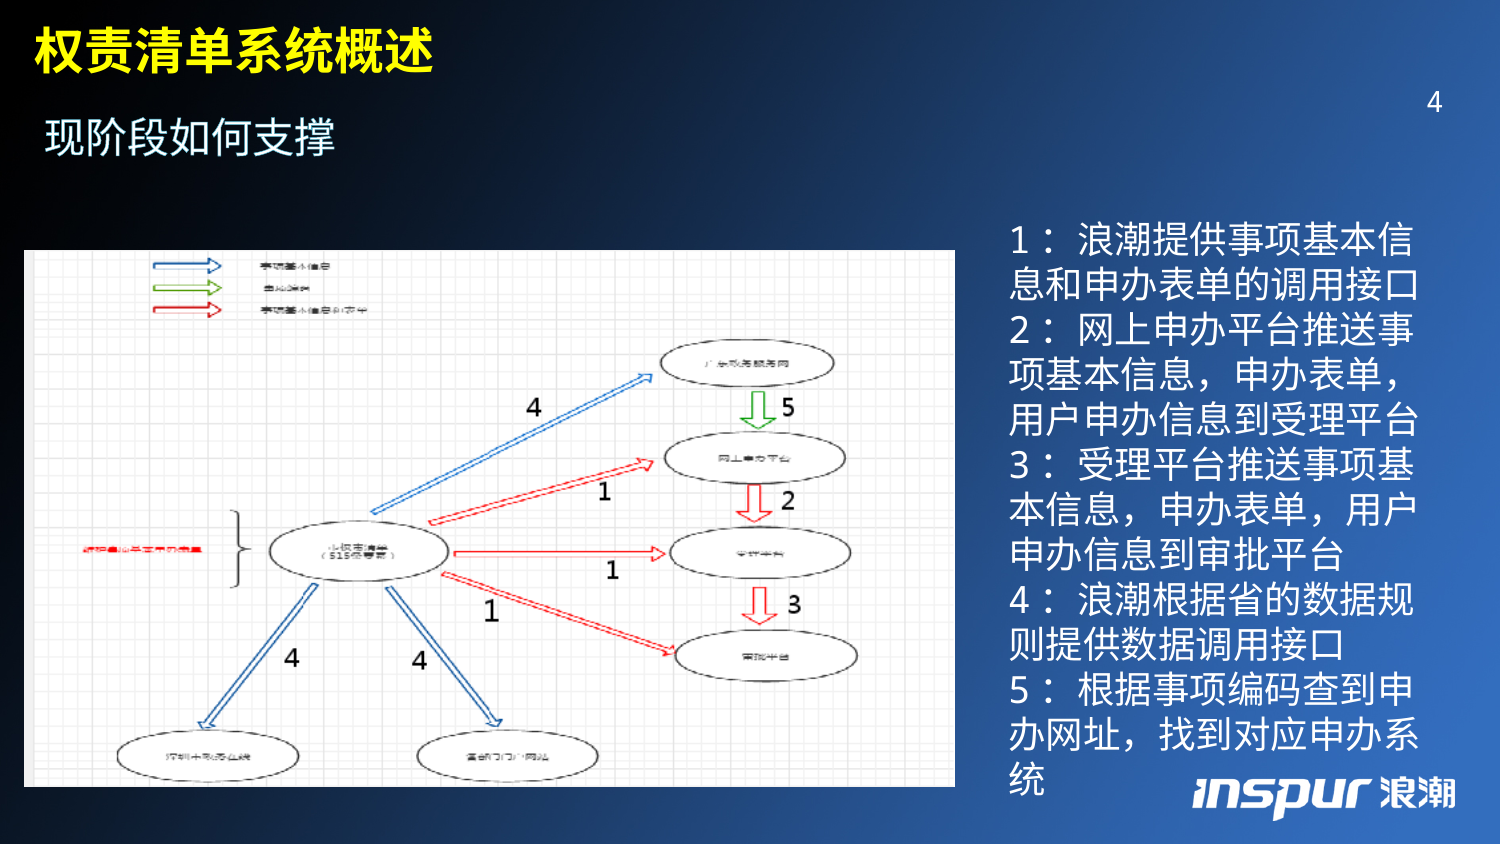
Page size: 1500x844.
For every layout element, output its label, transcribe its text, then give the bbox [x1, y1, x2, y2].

text_box 权责清单系统概述 [0, 0, 535, 71]
text_box 现阶段如何支撑 [28, 78, 351, 169]
picture [0, 0, 1500, 844]
text_box 1：浪潮提供事项基本信息和申办表单的调用接口 2：网上申办平台推送事项基本信息，申办表单，用户申办信息到受理平台 3：受理平台推送事项基本信息，申办表单，用户申办信息到审批平台 4：浪潮根据省的数据规则提供数据调用接口 5：根据事项编码查到申办网址，找到对应申办系统 [993, 208, 1465, 808]
